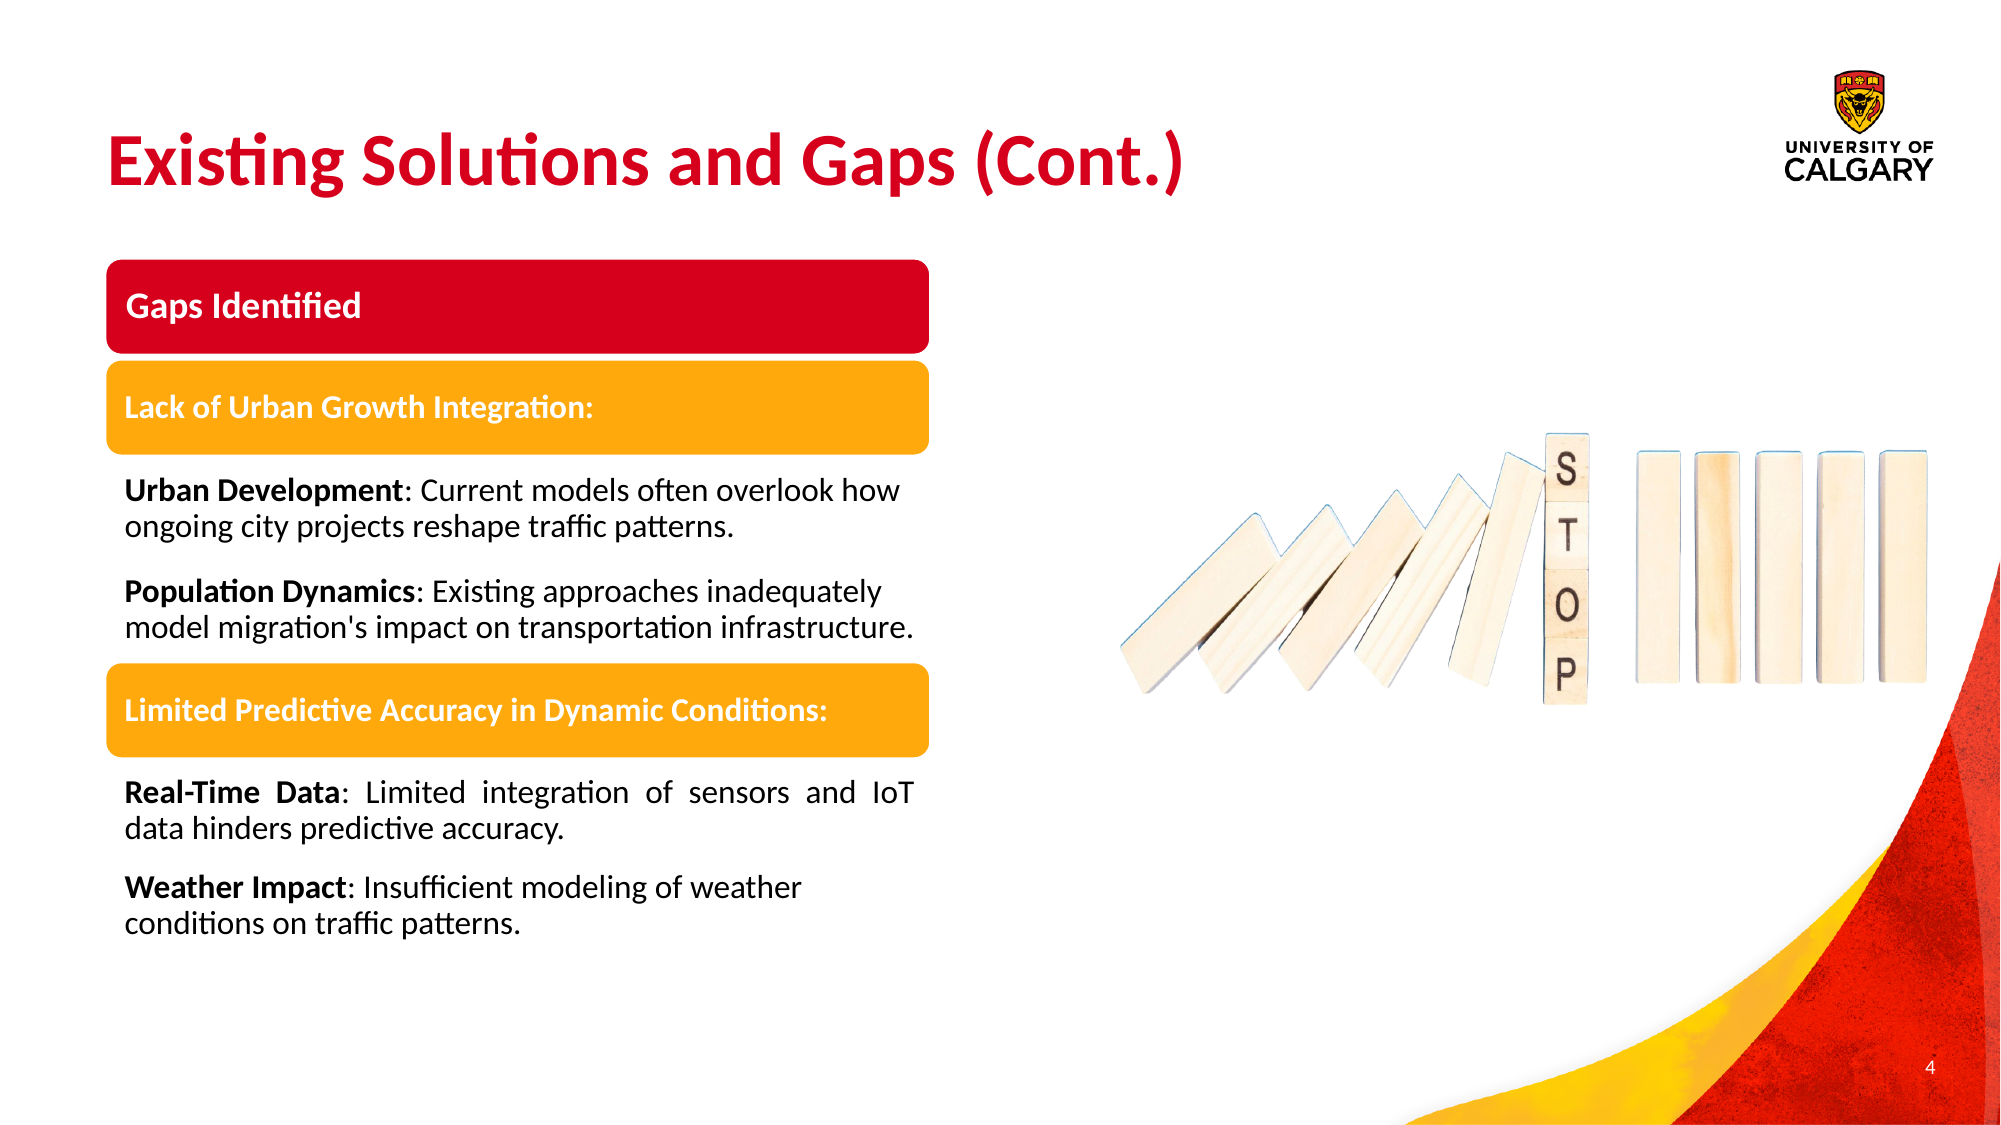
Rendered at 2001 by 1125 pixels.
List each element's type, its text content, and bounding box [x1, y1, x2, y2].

picture [0, 0, 2001, 1125]
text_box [49, 252, 1083, 955]
title Existing Solutions and Gaps (Cont.) [92, 76, 1688, 246]
slide_number 4 [1500, 1046, 1951, 1107]
